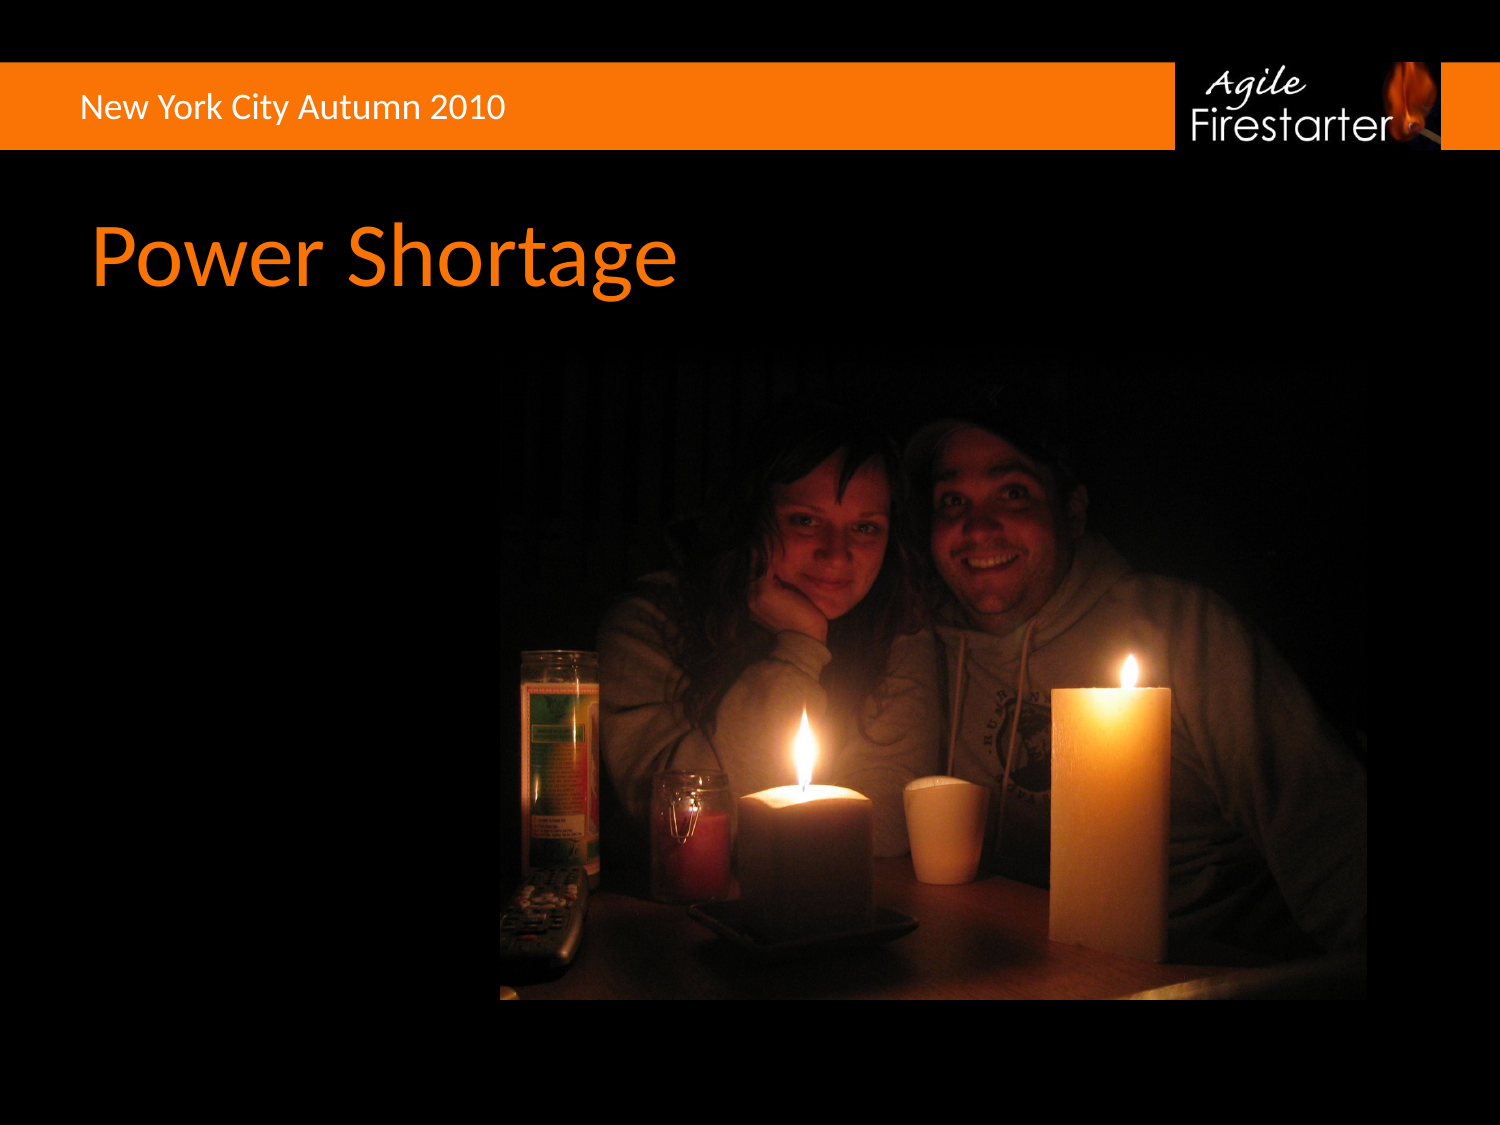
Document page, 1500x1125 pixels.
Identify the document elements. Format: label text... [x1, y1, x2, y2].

picture [499, 349, 1367, 1001]
title Power Shortage [75, 174, 1425, 325]
picture [1175, 62, 1441, 151]
